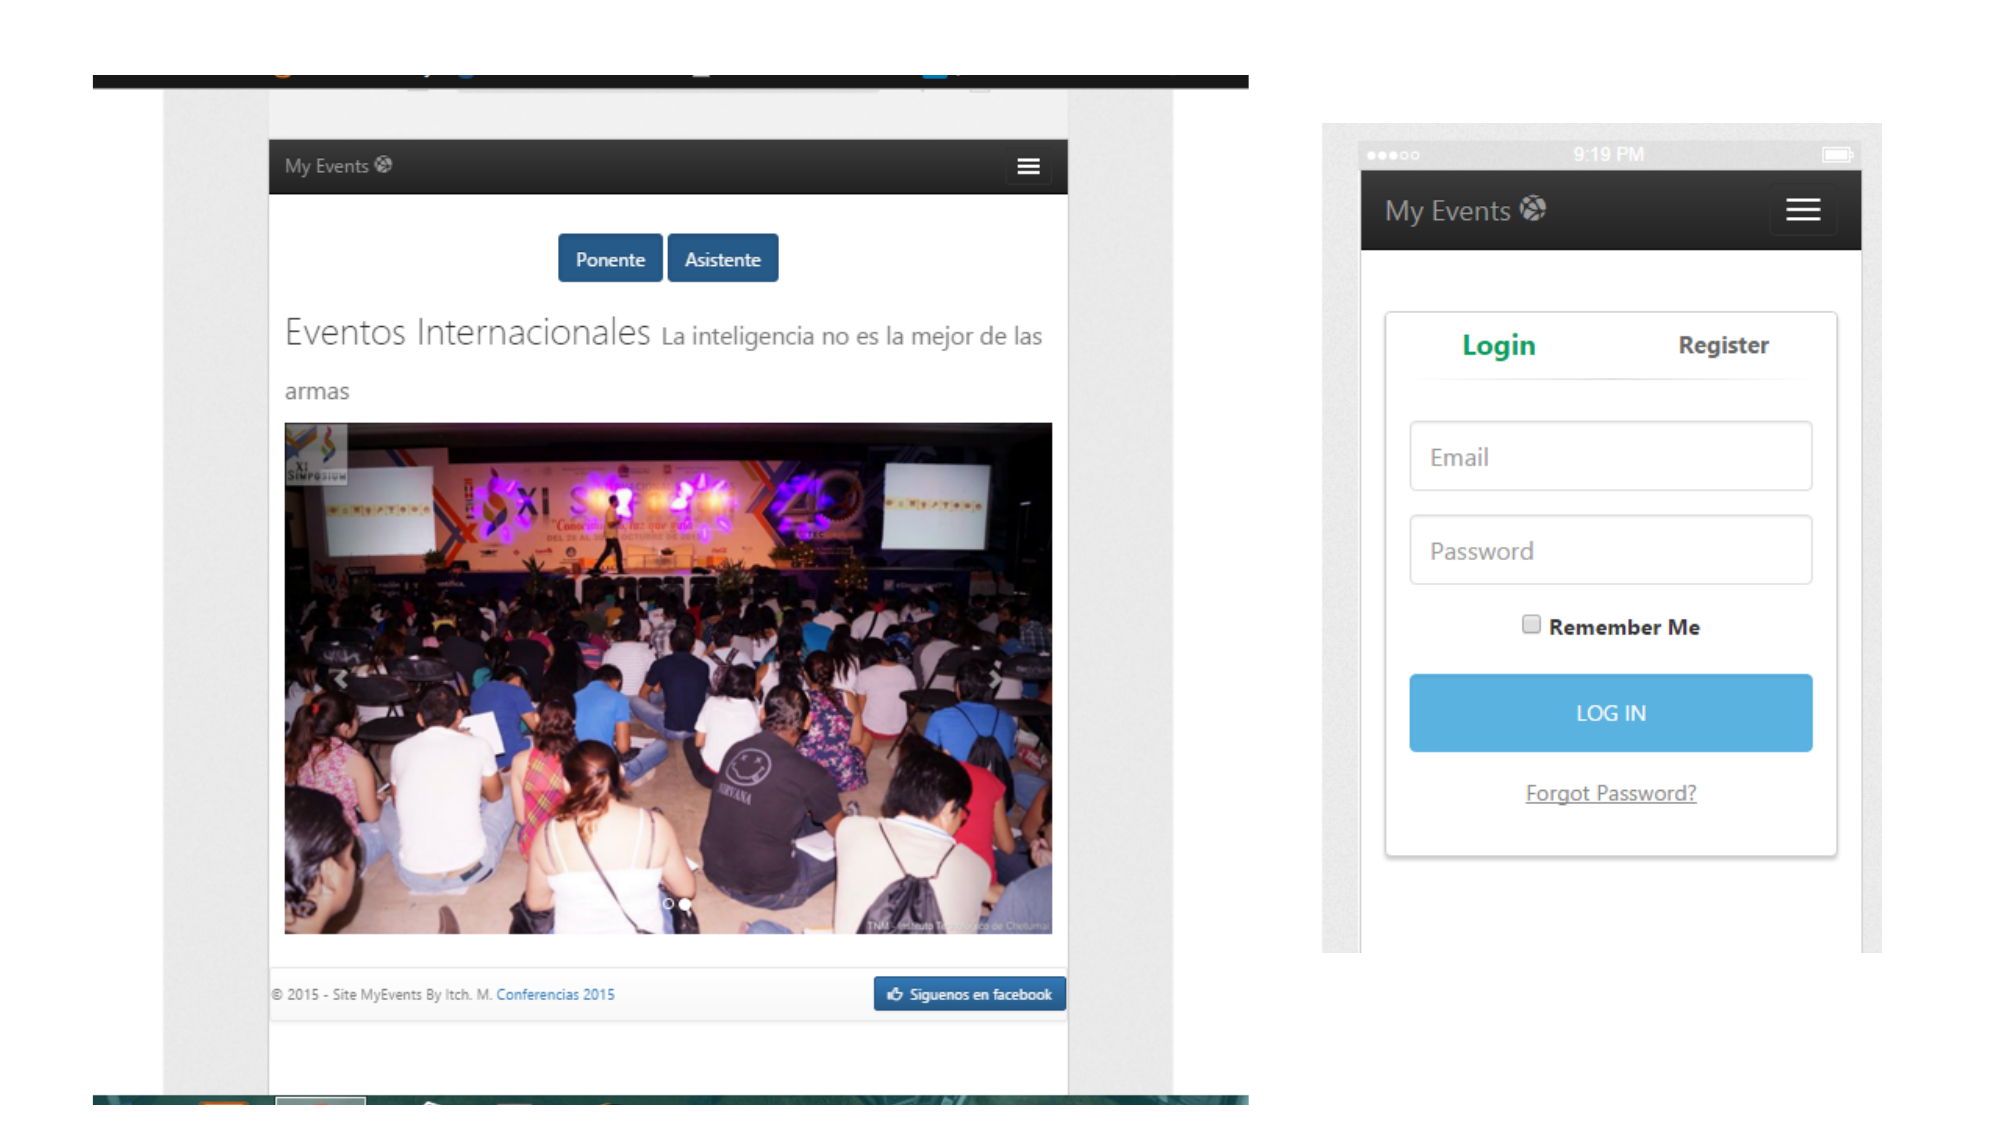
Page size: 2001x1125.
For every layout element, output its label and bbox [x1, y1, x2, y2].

picture [1317, 123, 1882, 953]
picture [92, 75, 1249, 1105]
